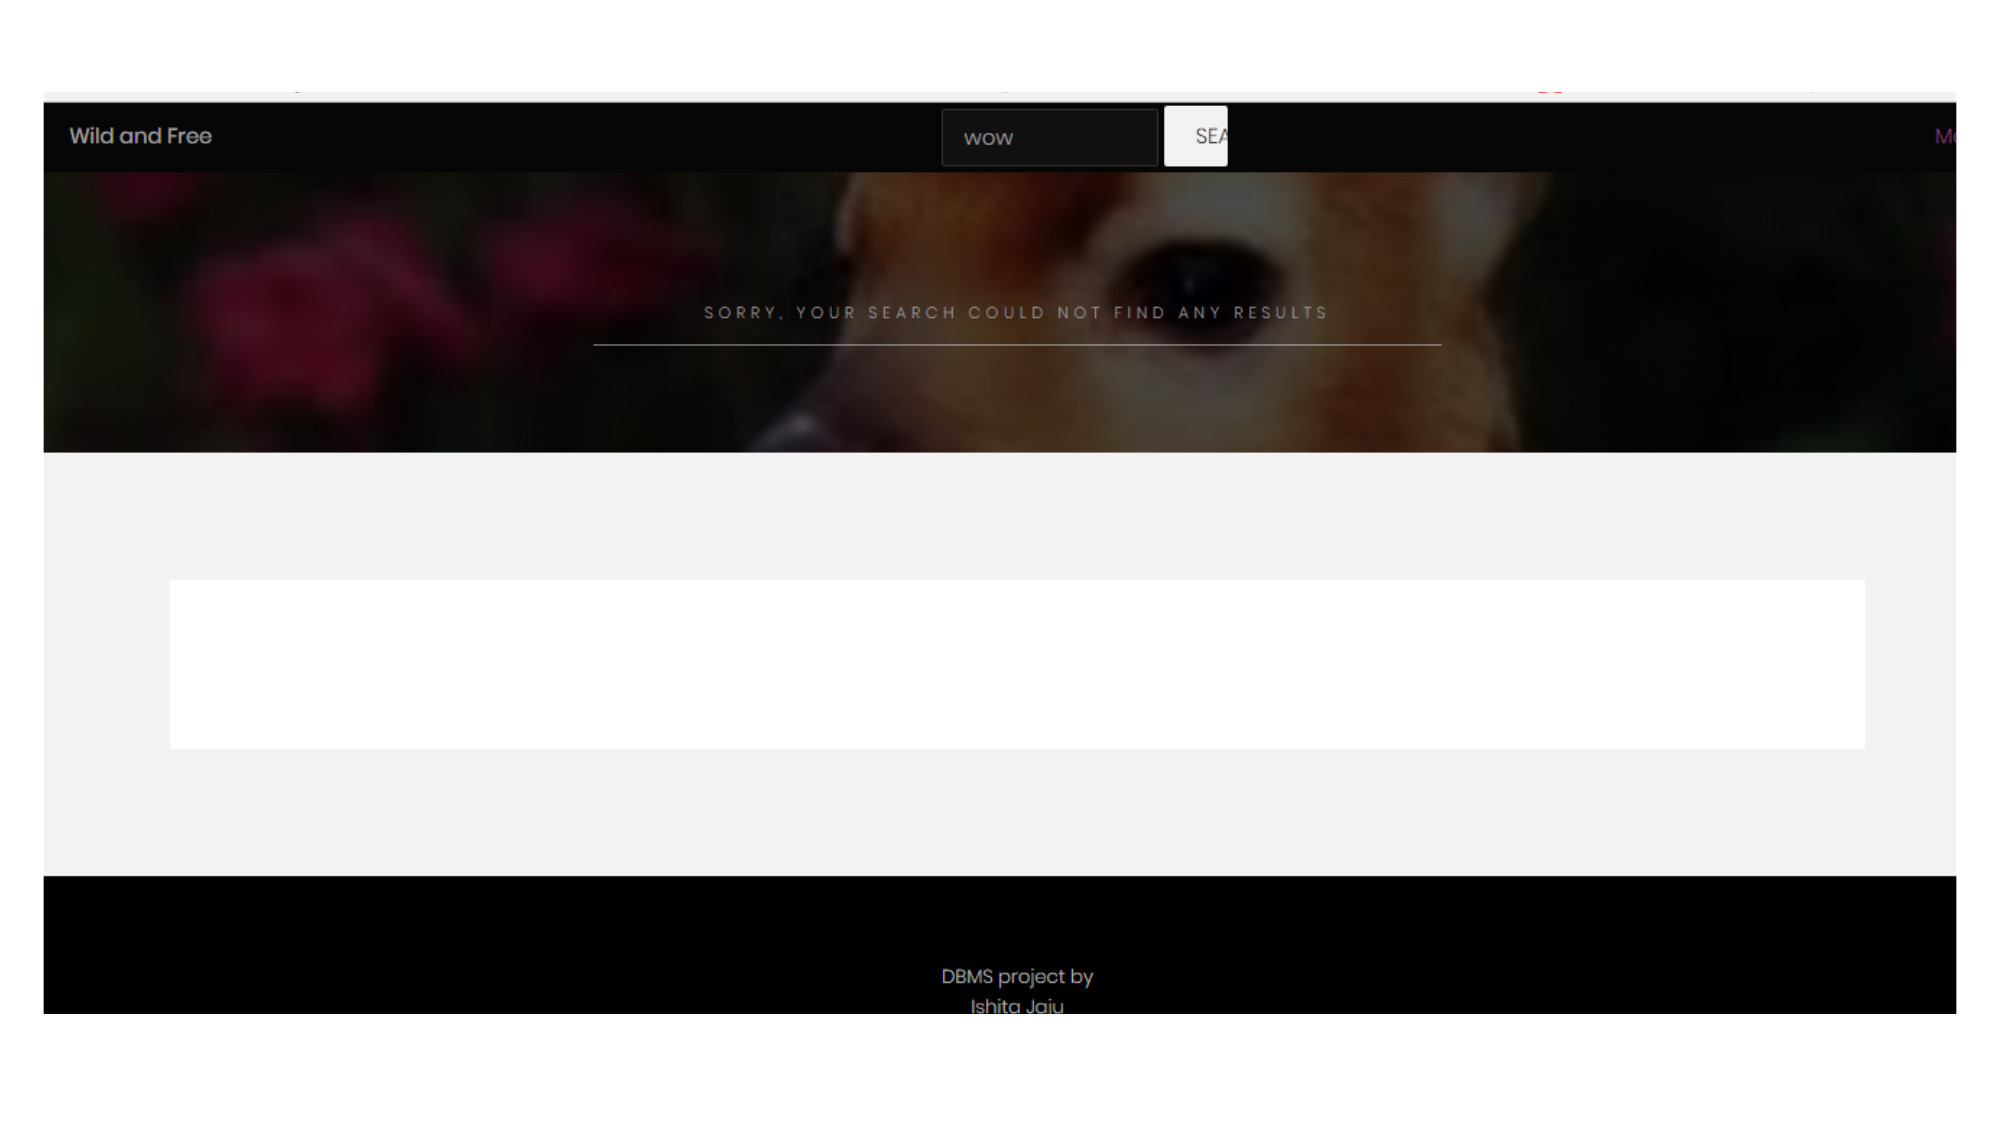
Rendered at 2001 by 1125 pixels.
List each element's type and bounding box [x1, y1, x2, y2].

picture [43, 92, 1957, 1014]
